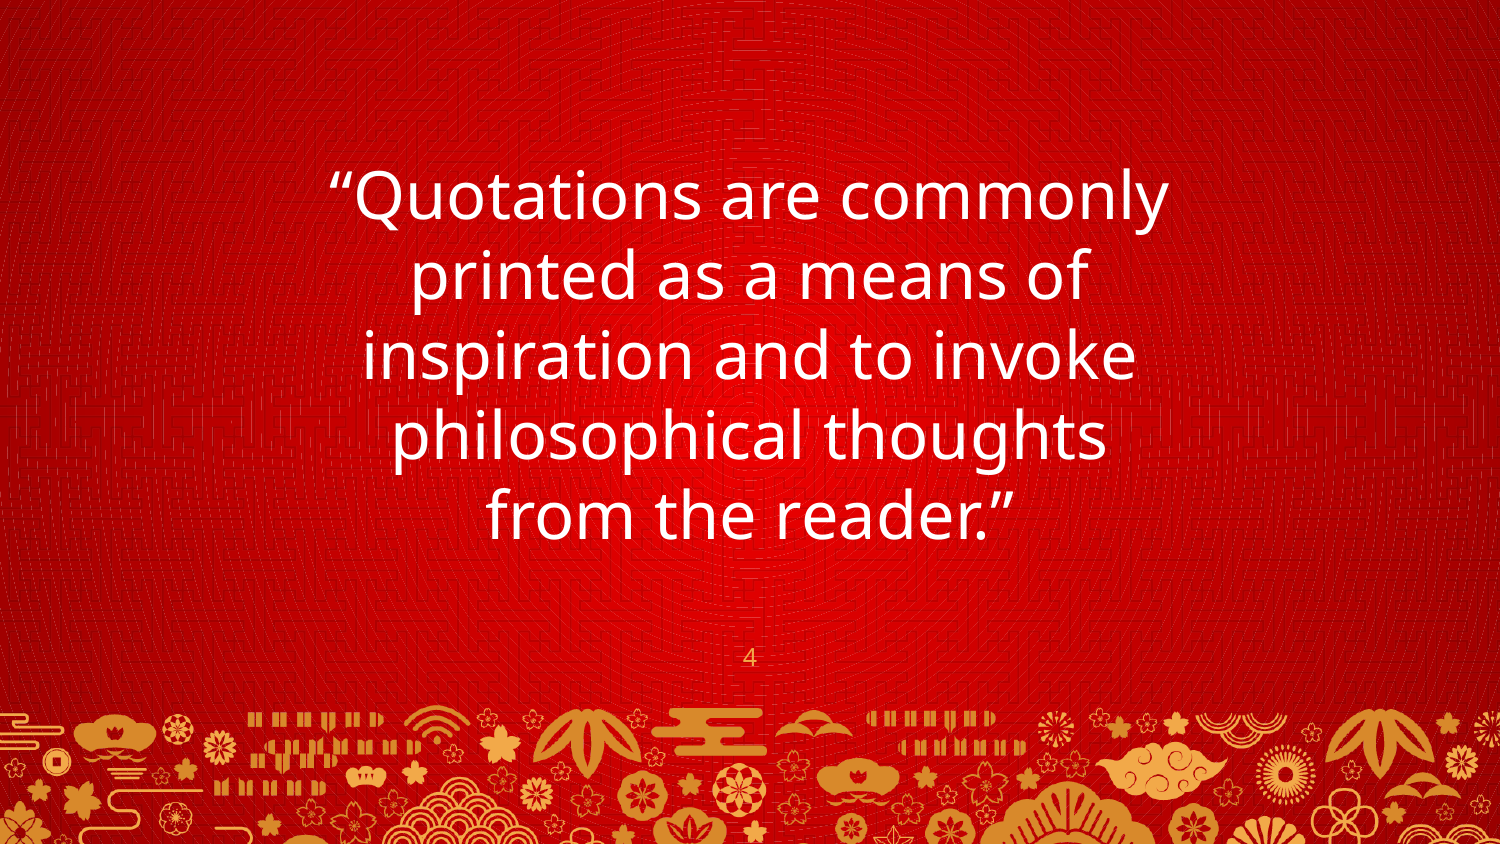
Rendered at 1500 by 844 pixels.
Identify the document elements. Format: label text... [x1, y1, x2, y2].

slide_number ‹#› [705, 641, 795, 706]
picture [0, 705, 1500, 844]
list “Quotations are commonly printed as a means of inspiration and to invoke philosophical thoughts from the reader.” [306, 0, 1193, 706]
